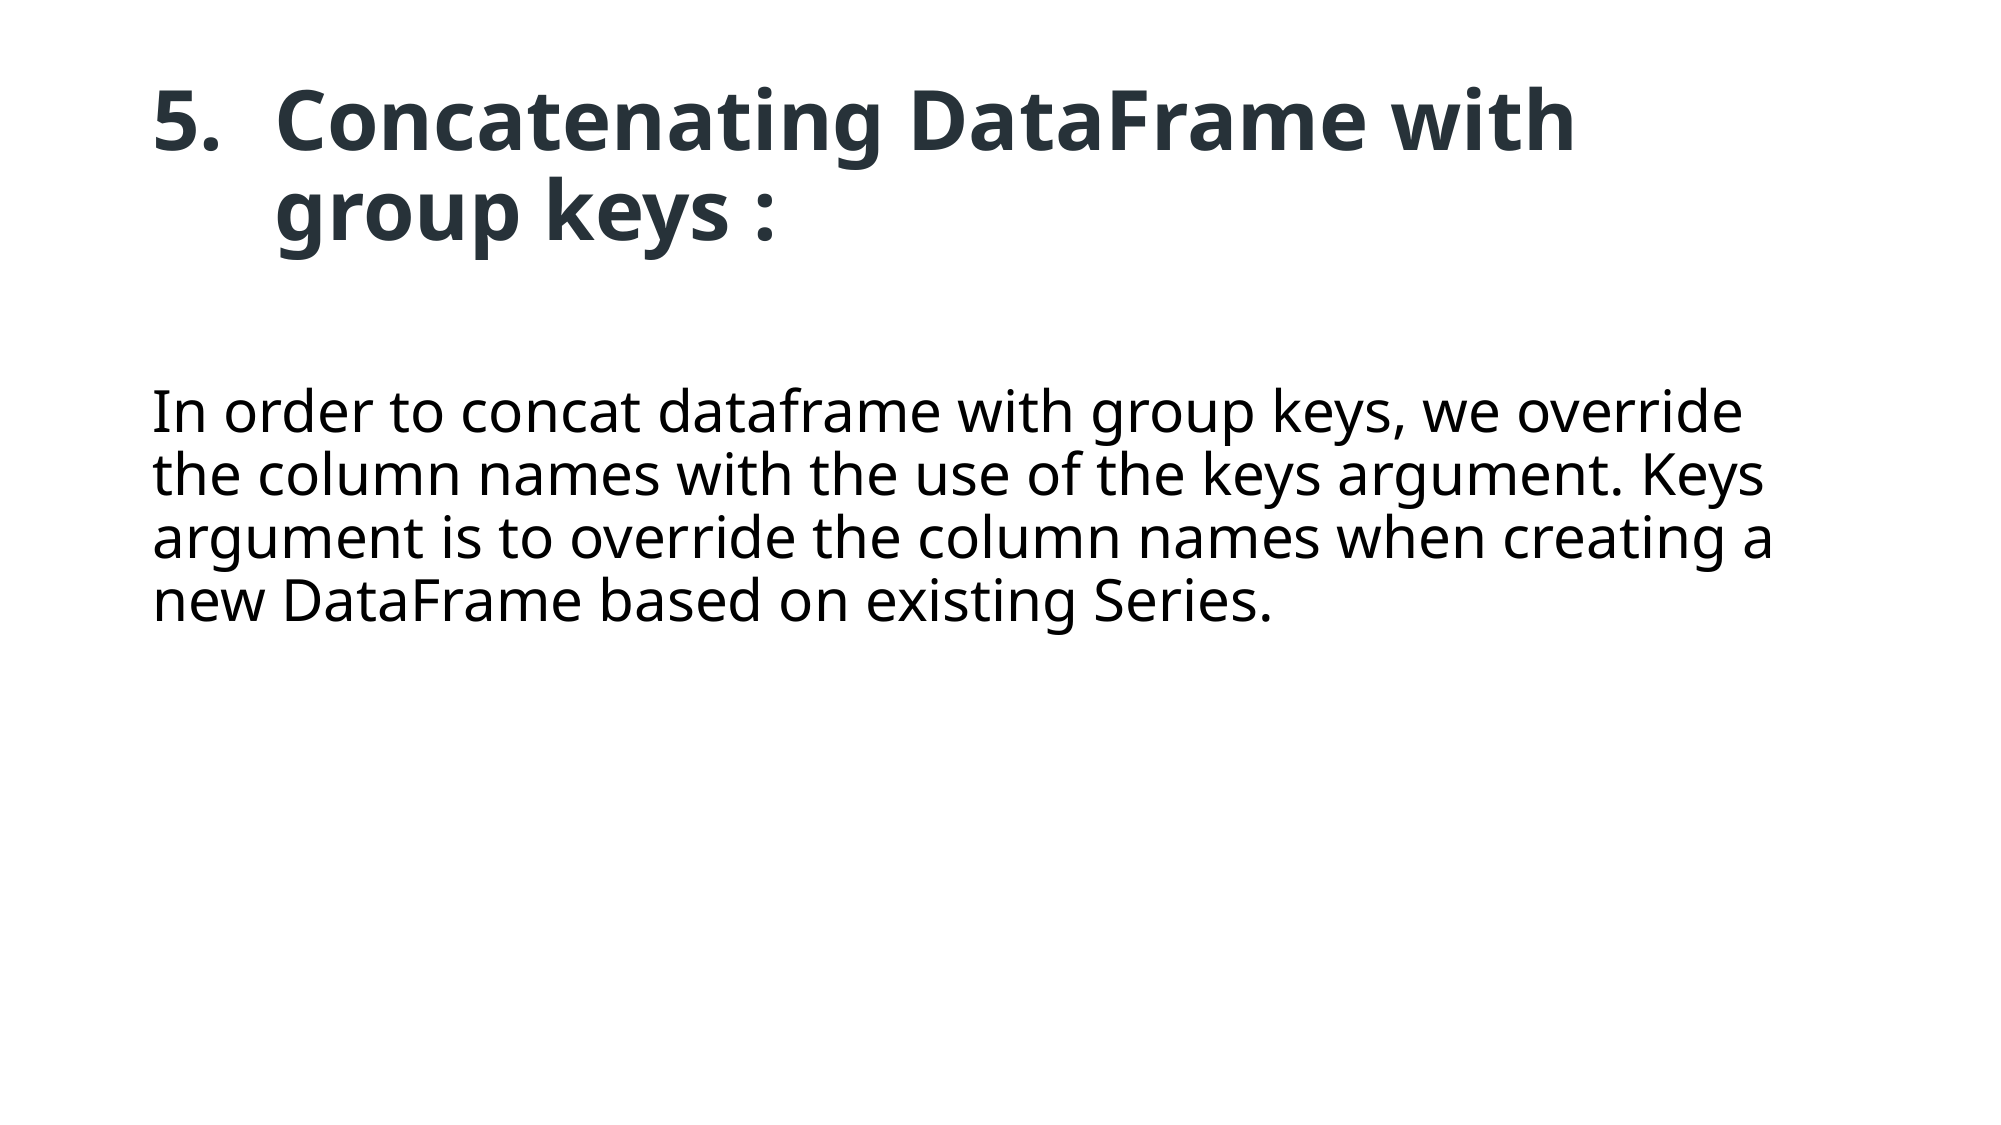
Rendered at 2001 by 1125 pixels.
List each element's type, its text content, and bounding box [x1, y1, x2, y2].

title Concatenating DataFrame with group keys : [137, 59, 1863, 278]
list In order to concat dataframe with group keys, we override the column names with the use of the keys argument. Keys argument is to override the column names when creating a new DataFrame based on existing Series. [137, 375, 1863, 1014]
